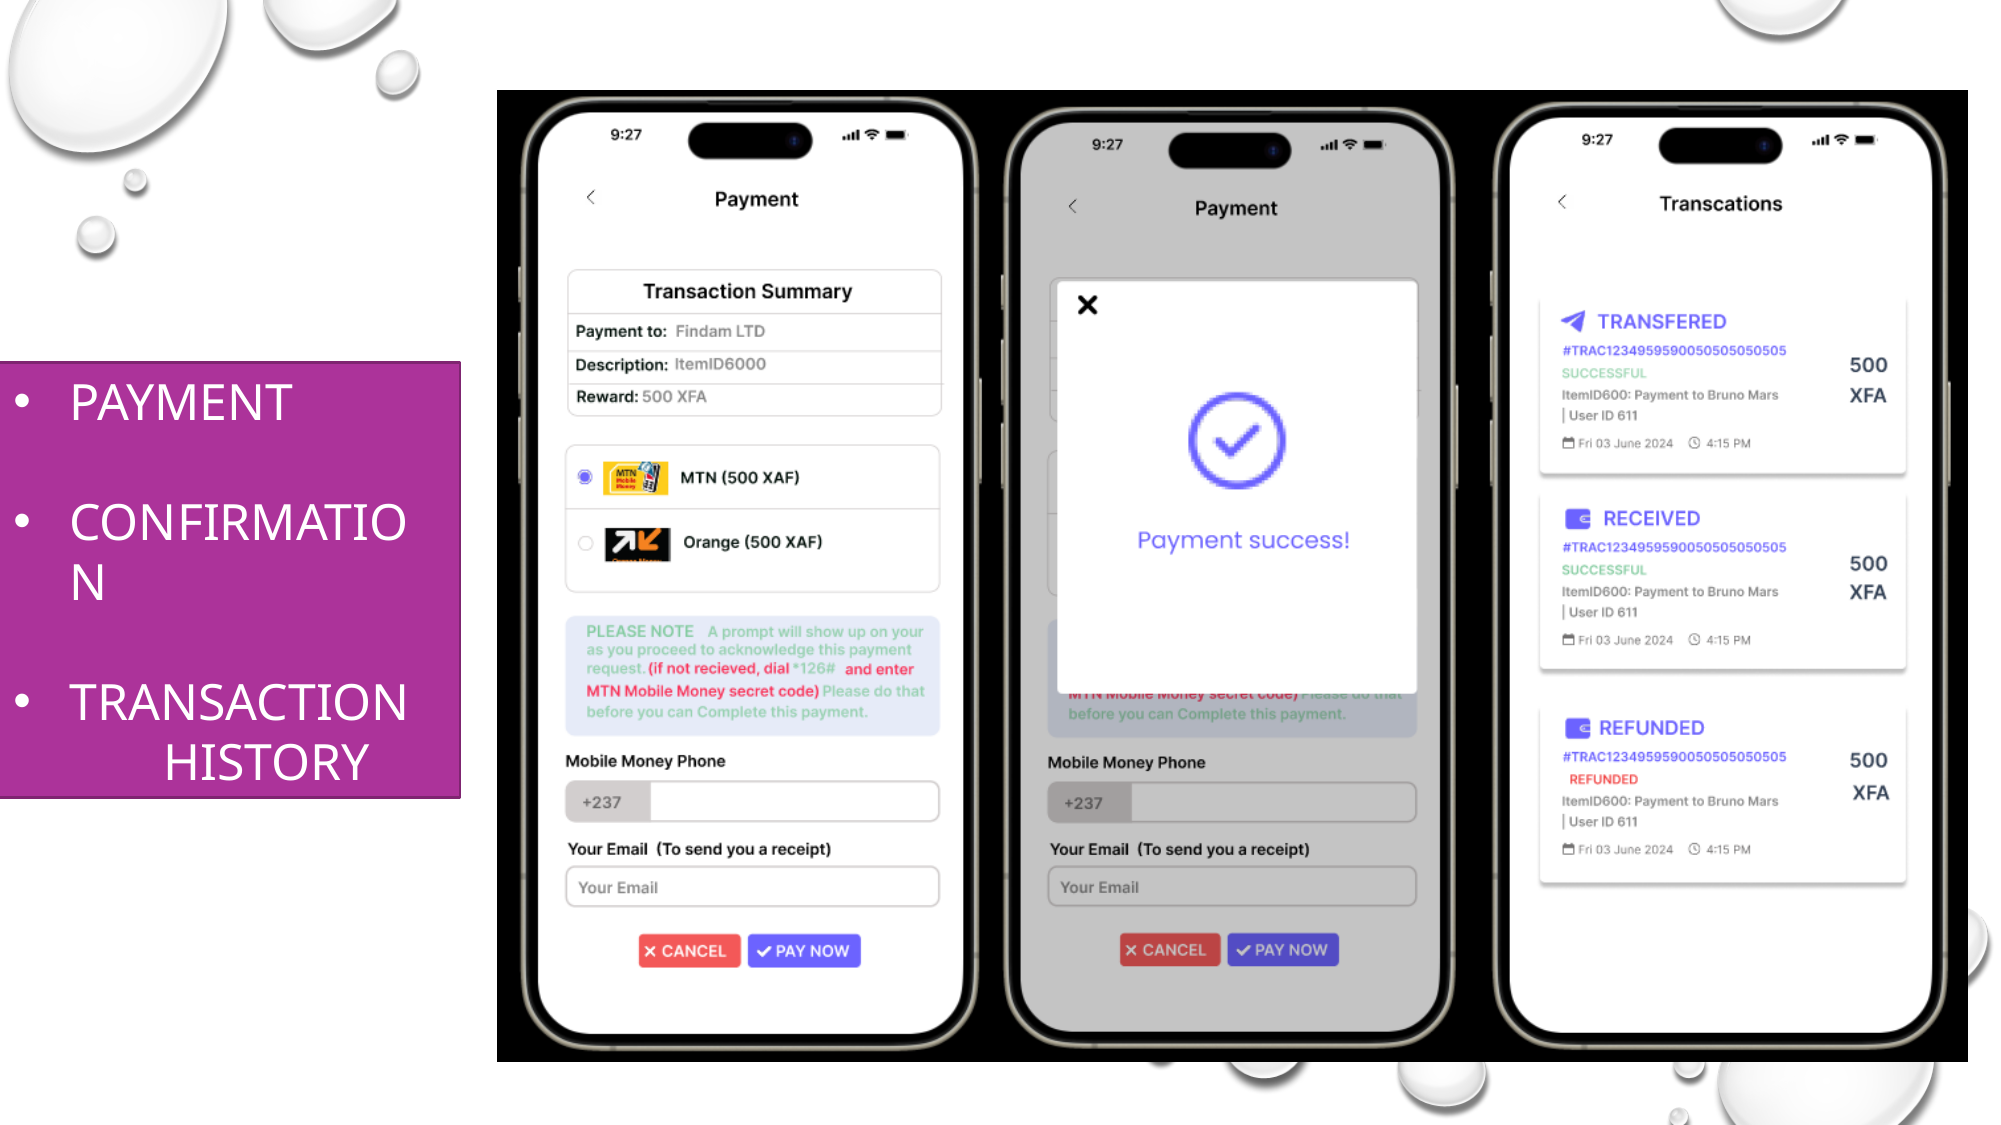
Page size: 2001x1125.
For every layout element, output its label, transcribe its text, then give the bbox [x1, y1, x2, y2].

picture [0, 0, 2000, 1125]
text_box PAYMENT CONFIRMATION TRANSACTION HISTORY [0, 361, 461, 799]
